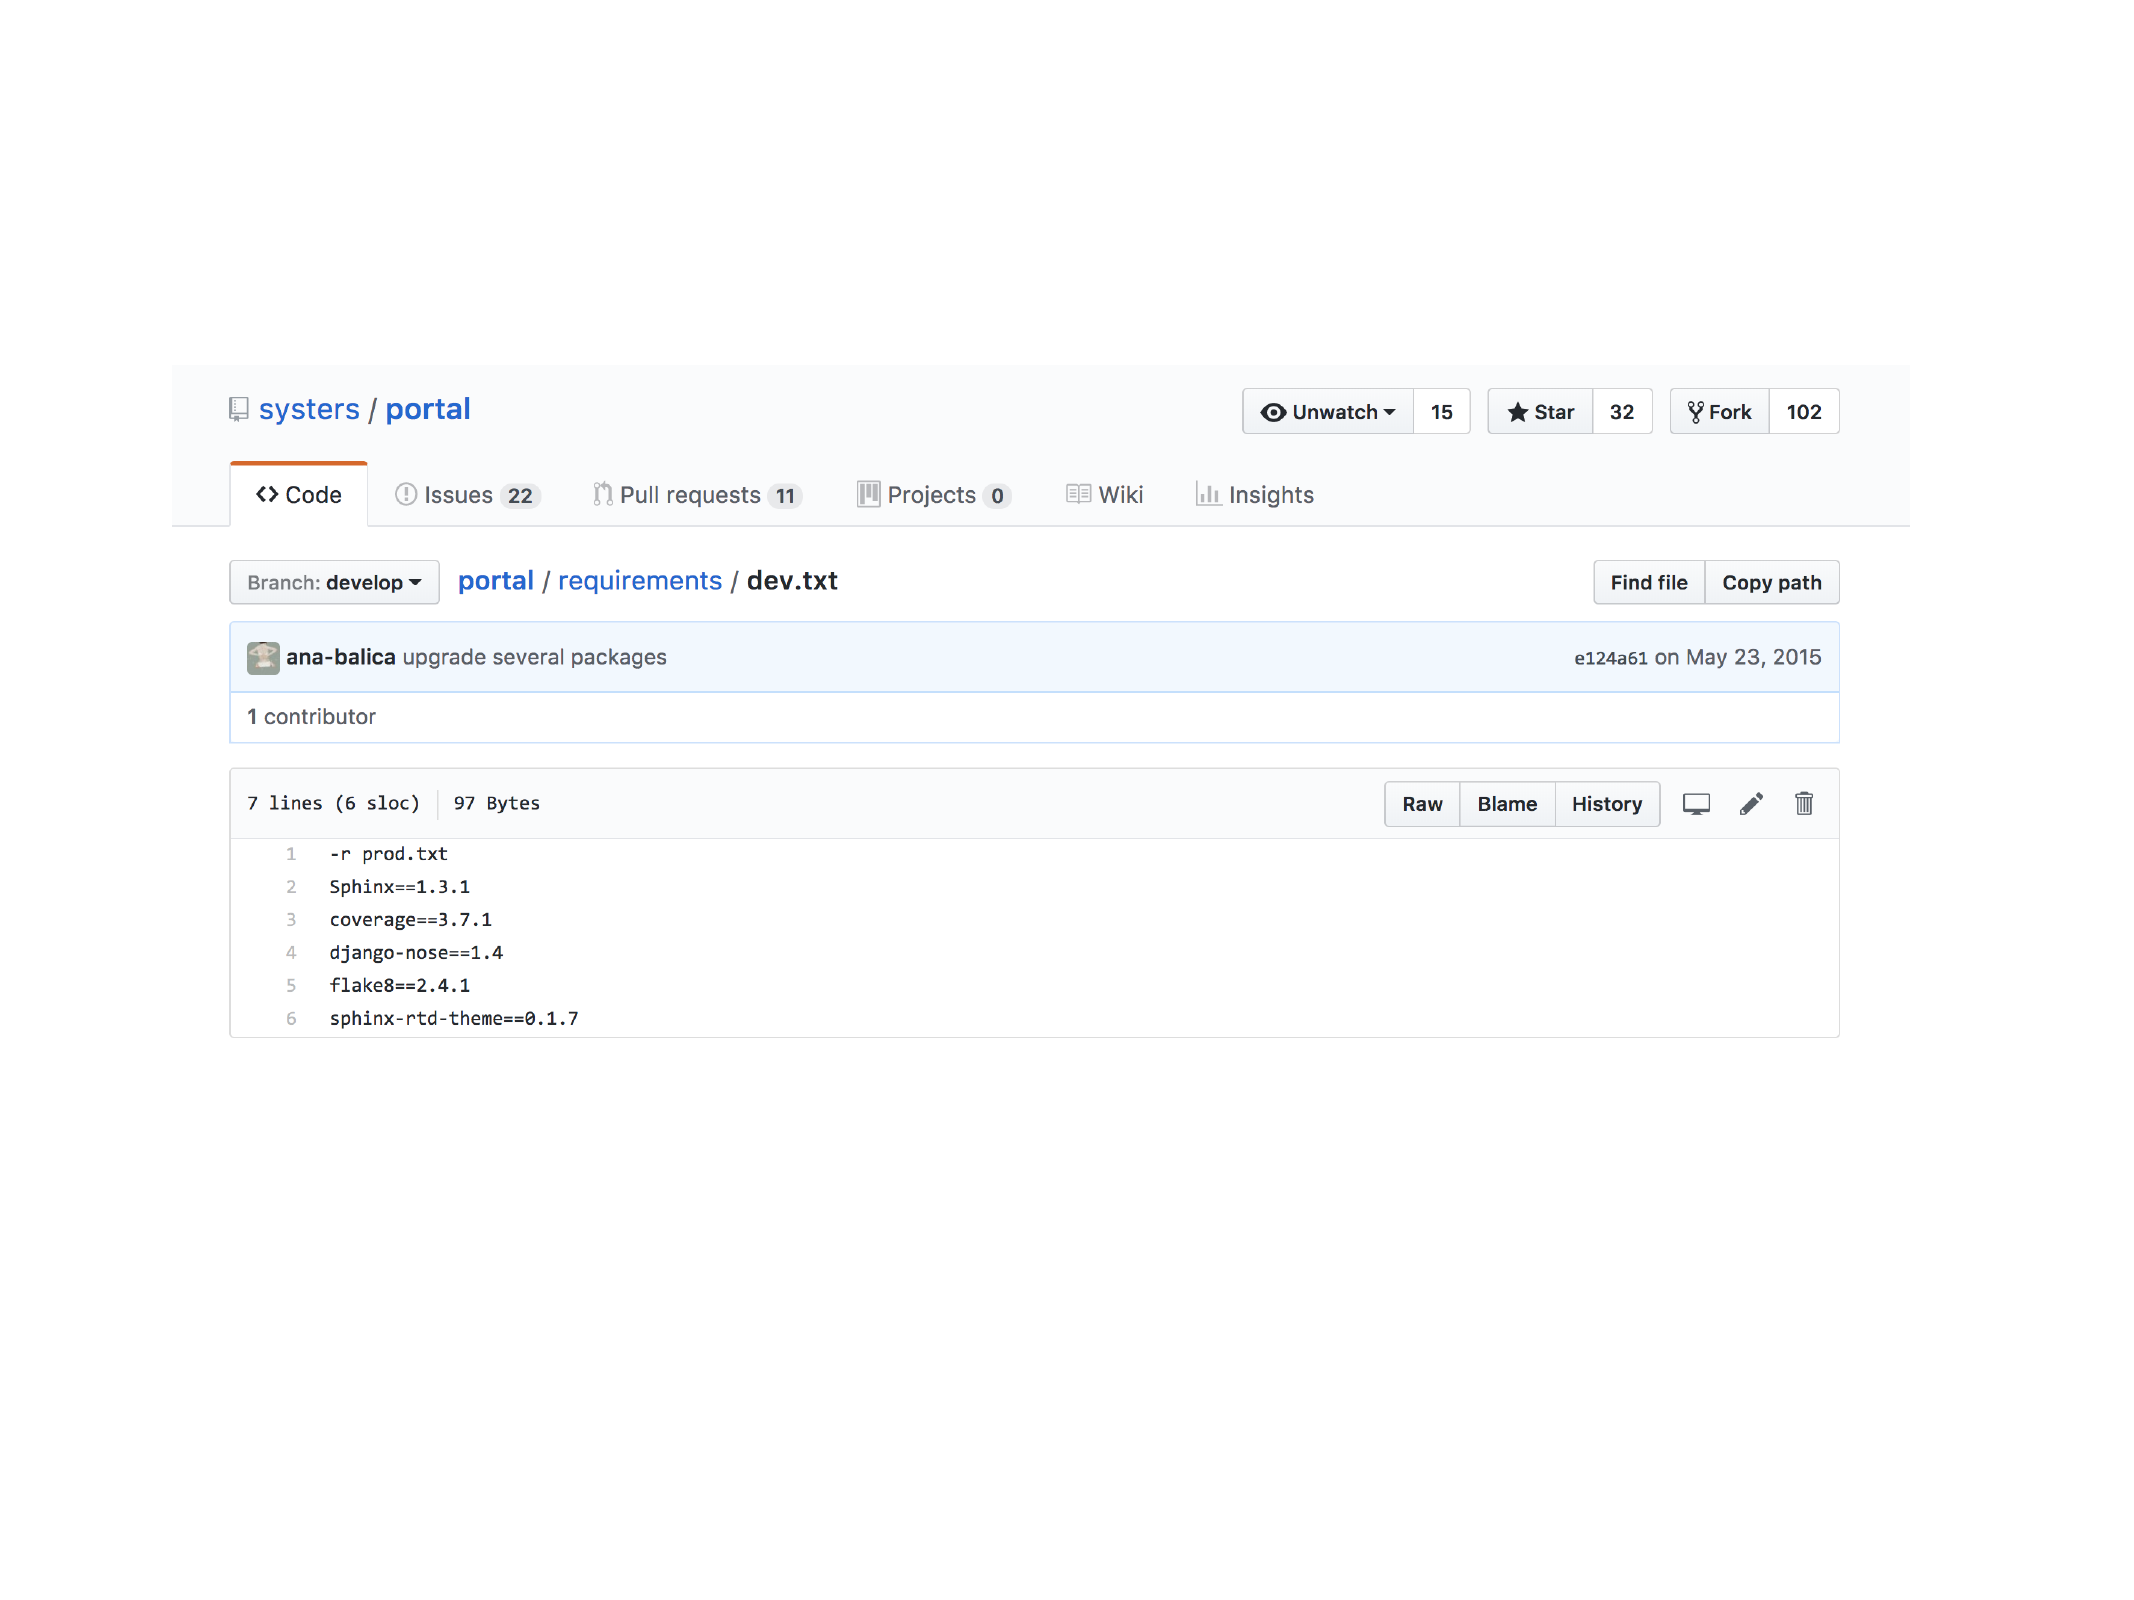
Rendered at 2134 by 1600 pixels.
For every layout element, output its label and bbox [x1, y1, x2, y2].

picture [172, 364, 1910, 1114]
